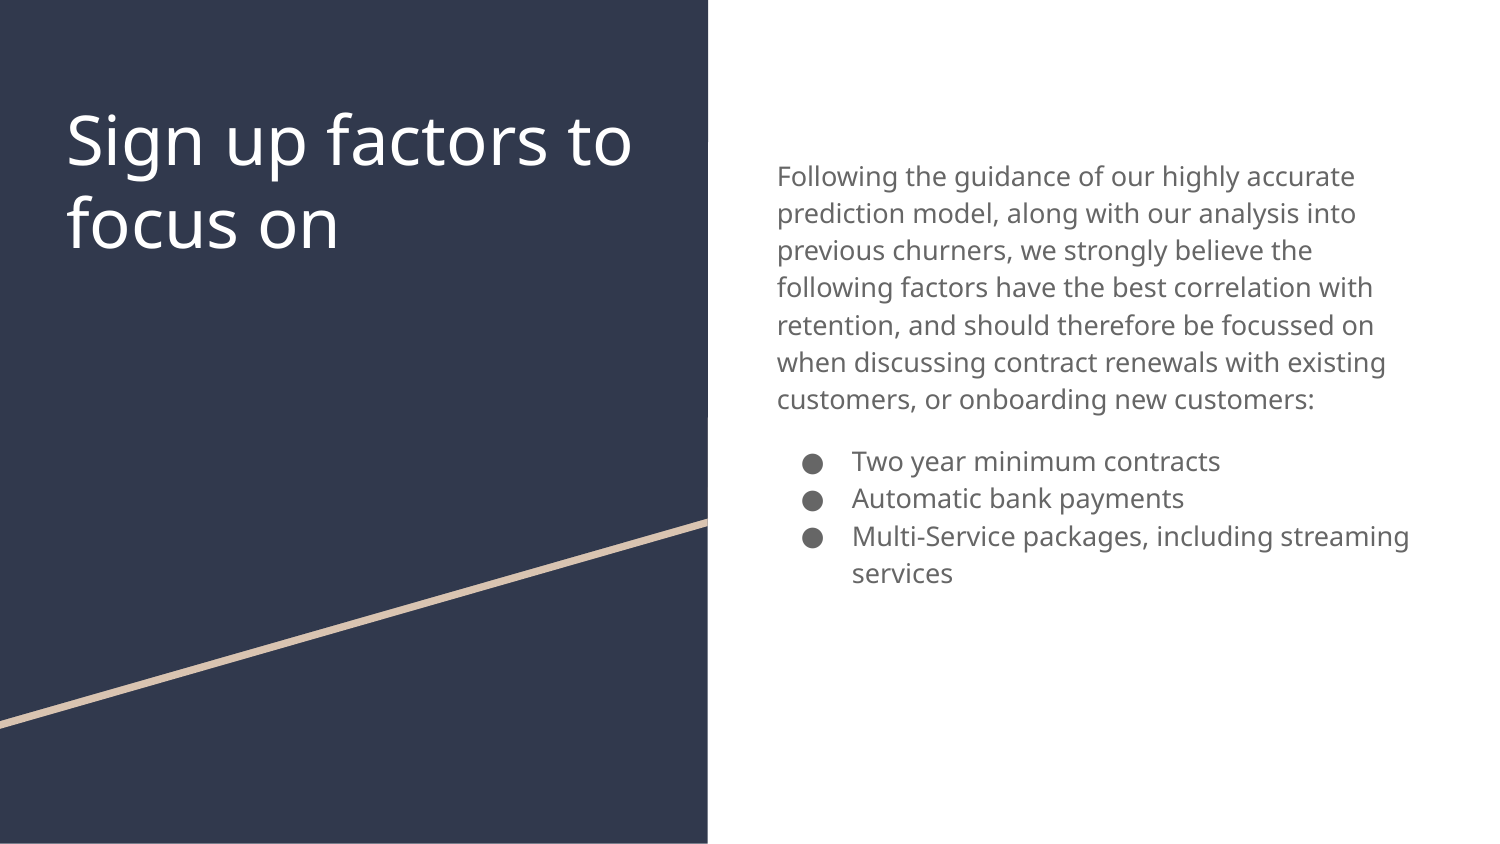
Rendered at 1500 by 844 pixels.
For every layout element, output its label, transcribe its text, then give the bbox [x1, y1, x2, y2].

title Sign up factors to focus on [51, 82, 660, 494]
list Following the guidance of our highly accurate prediction model, along with our analysis into previous churners, we strongly believe the following factors have the best correlation with retention, and should therefore be focussed on when discussing contract renewals with existing customers, or onboarding new customers: Two year minimum contracts Automatic bank payments Multi-Service packages, including streaming services [761, 82, 1446, 755]
